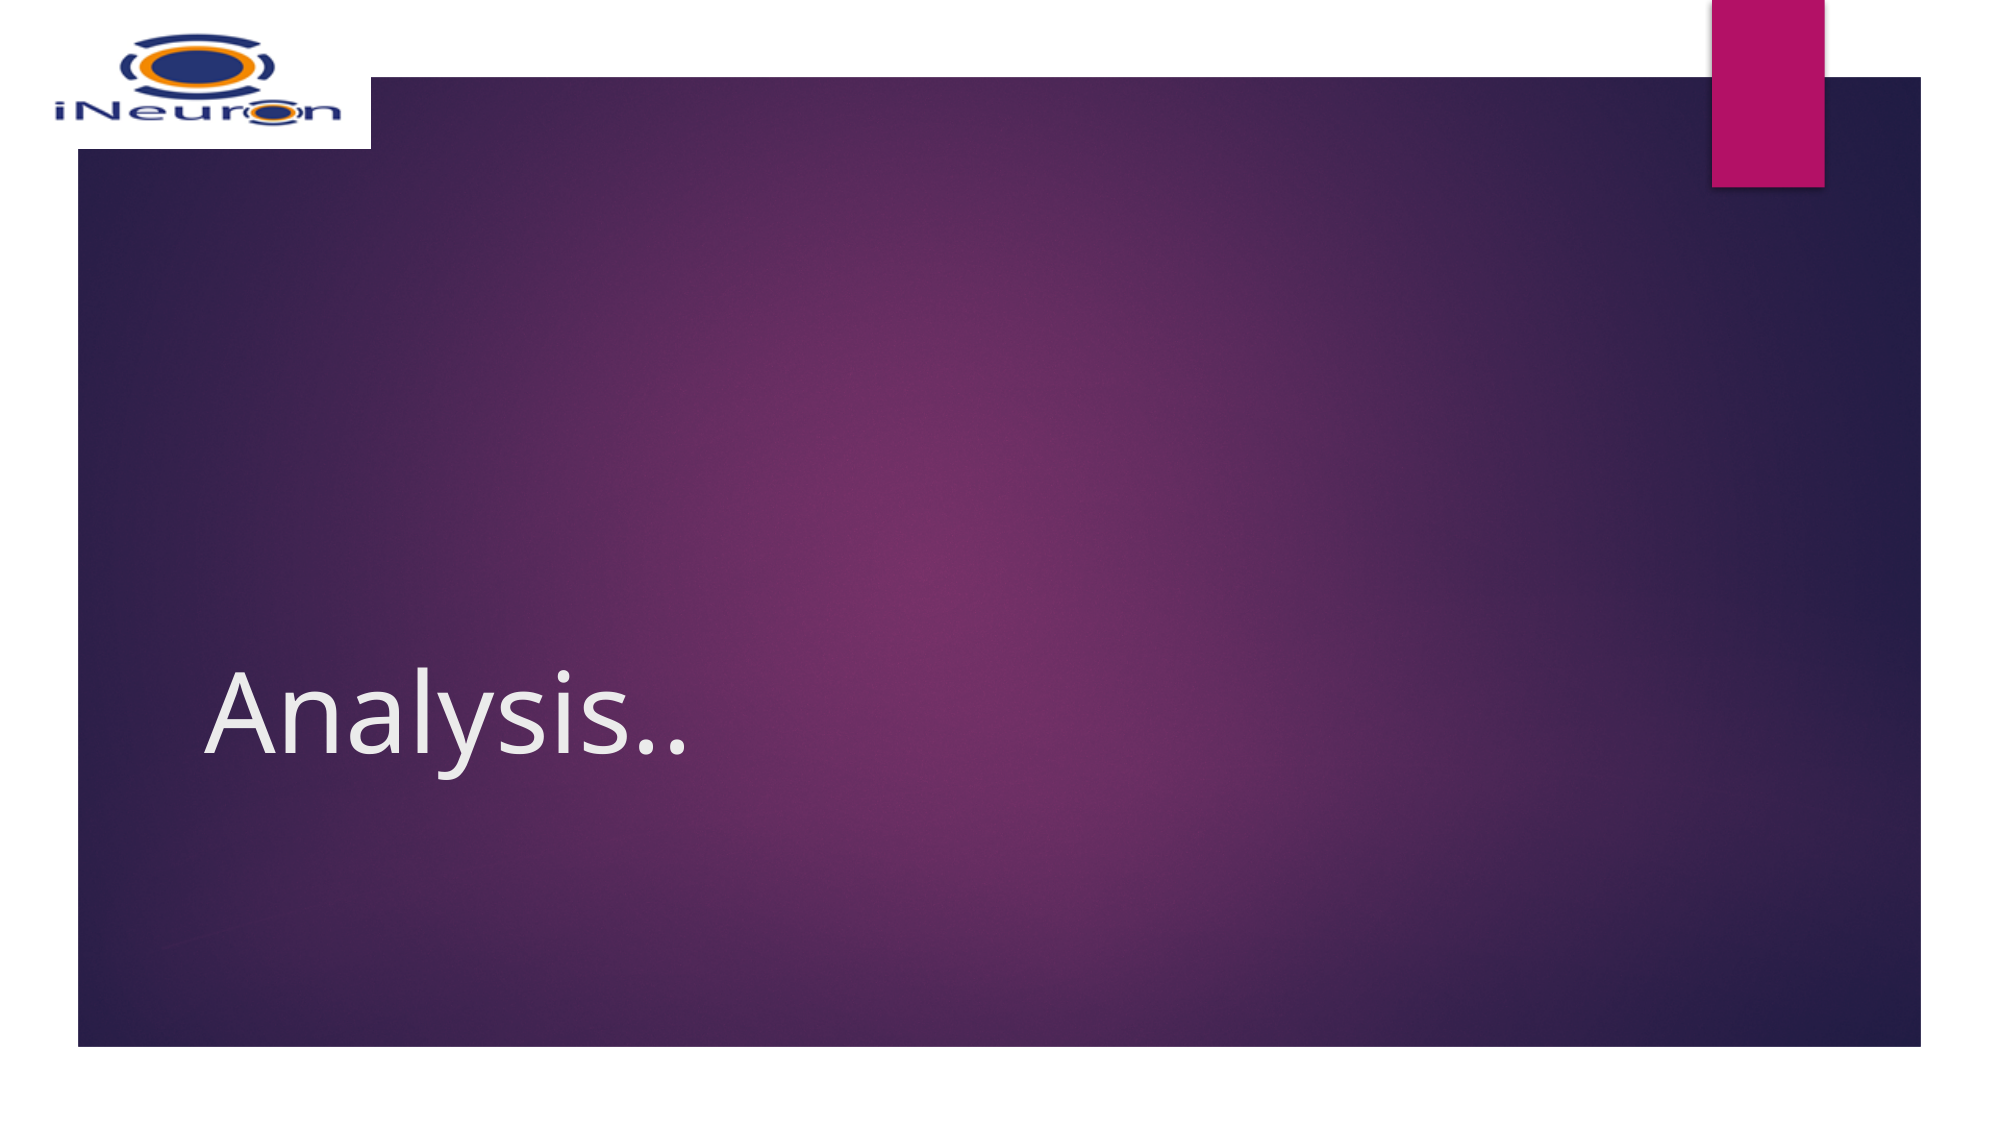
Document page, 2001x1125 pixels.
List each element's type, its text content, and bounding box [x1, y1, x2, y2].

title Analysis.. [189, 344, 1638, 784]
picture [24, 24, 1920, 1046]
